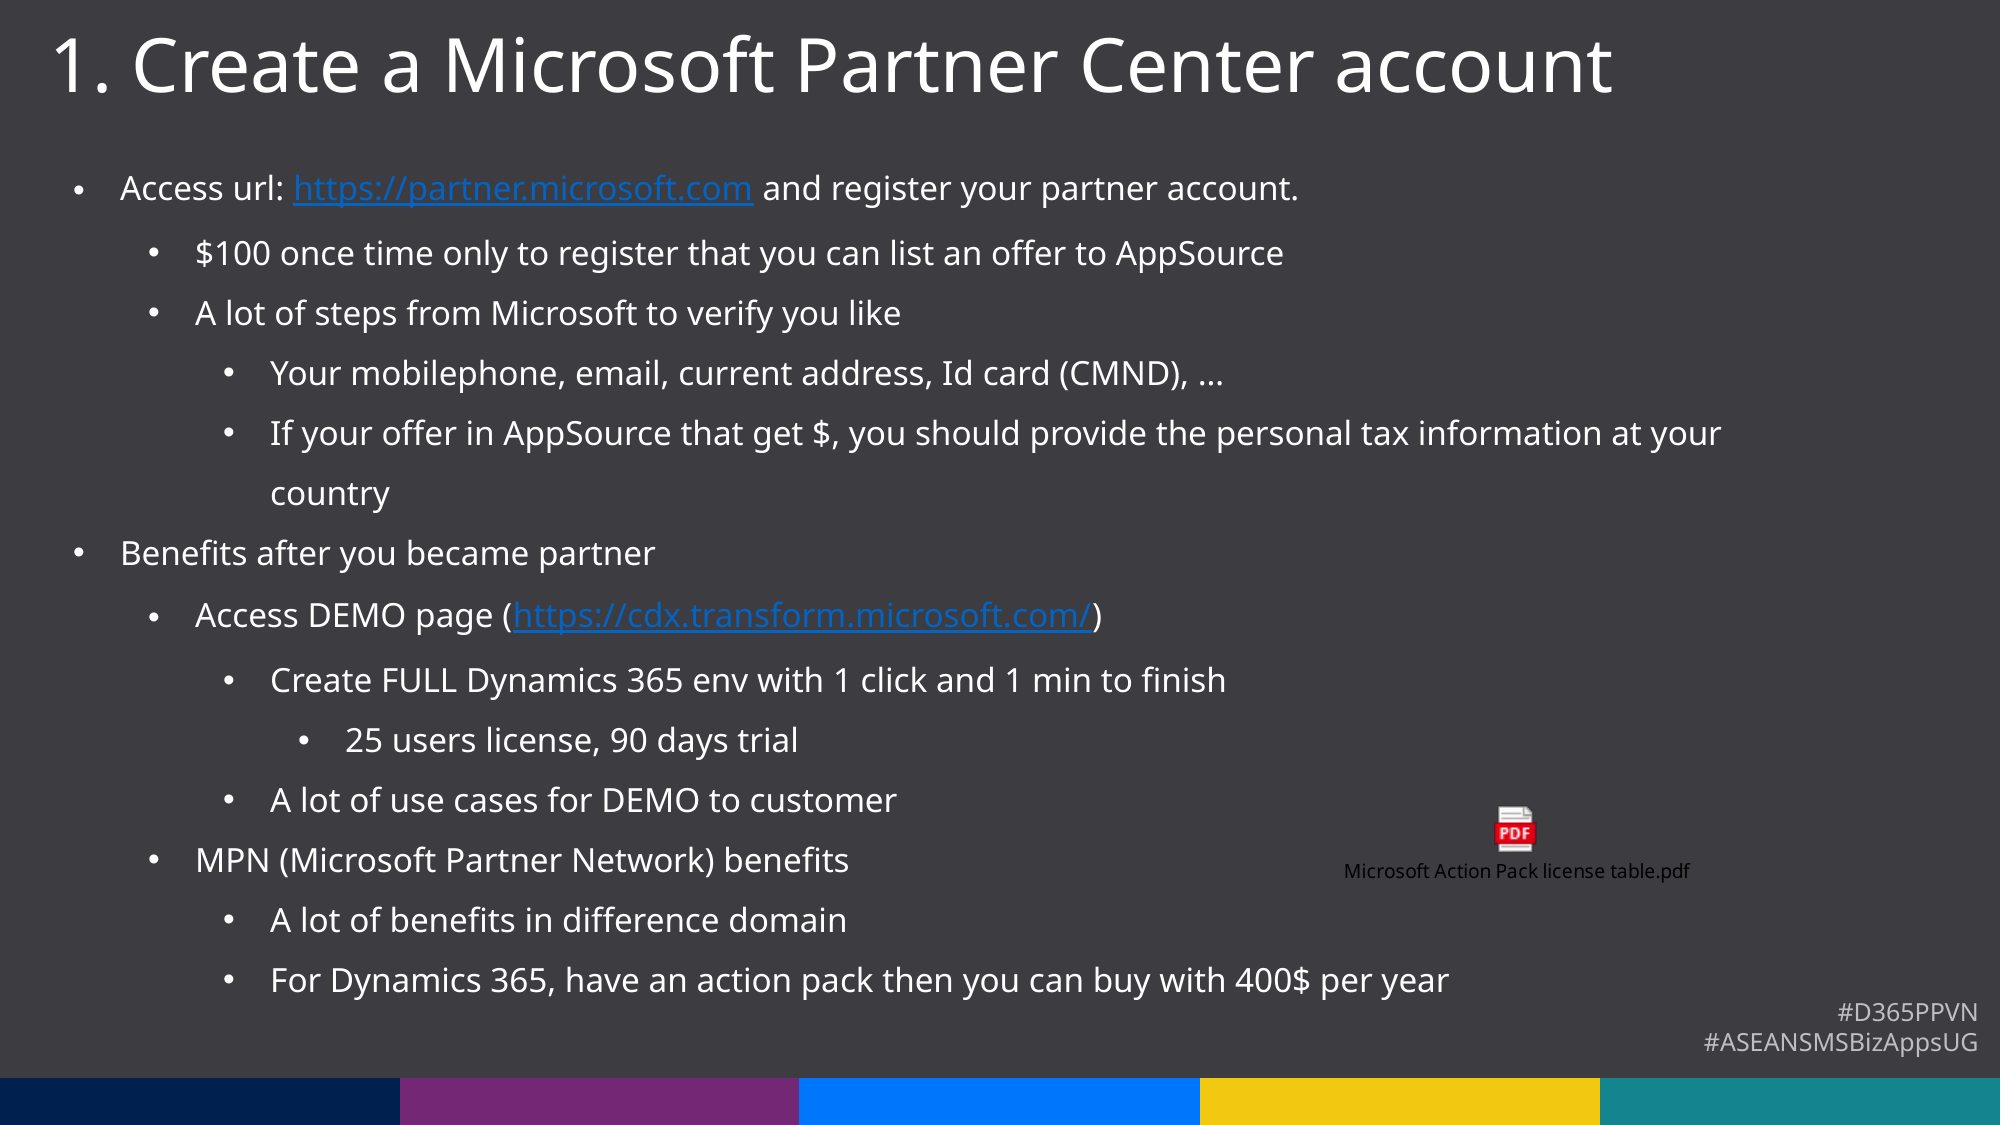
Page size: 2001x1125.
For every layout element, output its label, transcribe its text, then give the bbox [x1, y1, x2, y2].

text_box Access url: https://partner.microsoft.com and register your partner account. $100 once time only to register that you can list an offer to AppSource A lot of steps from Microsoft to verify you like Your mobilephone, email, current address, Id card (CMND), … If your offer in AppSource that get $, you should provide the personal tax information at your country Benefits after you became partner Access DEMO page (https://cdx.transform.microsoft.com/) Create FULL Dynamics 365 env with 1 click and 1 min to finish 25 users license, 90 days trial A lot of use cases for DEMO to customer MPN (Microsoft Partner Network) benefits A lot of benefits in difference domain For Dynamics 365, have an action pack then you can buy with 400$ per year [73, 144, 1838, 973]
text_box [1308, 803, 1724, 891]
text_box 1. Create a Microsoft Partner Center account [49, 17, 1711, 165]
text_box #D365PPVN #ASEANSMSBizAppsUG [1648, 996, 1980, 1074]
text_box [118, 149, 1883, 1033]
text_box [1200, 1078, 1600, 1125]
text_box [0, 1078, 400, 1125]
text_box [799, 1078, 1200, 1125]
text_box [400, 1078, 799, 1125]
text_box [1600, 1078, 2000, 1125]
